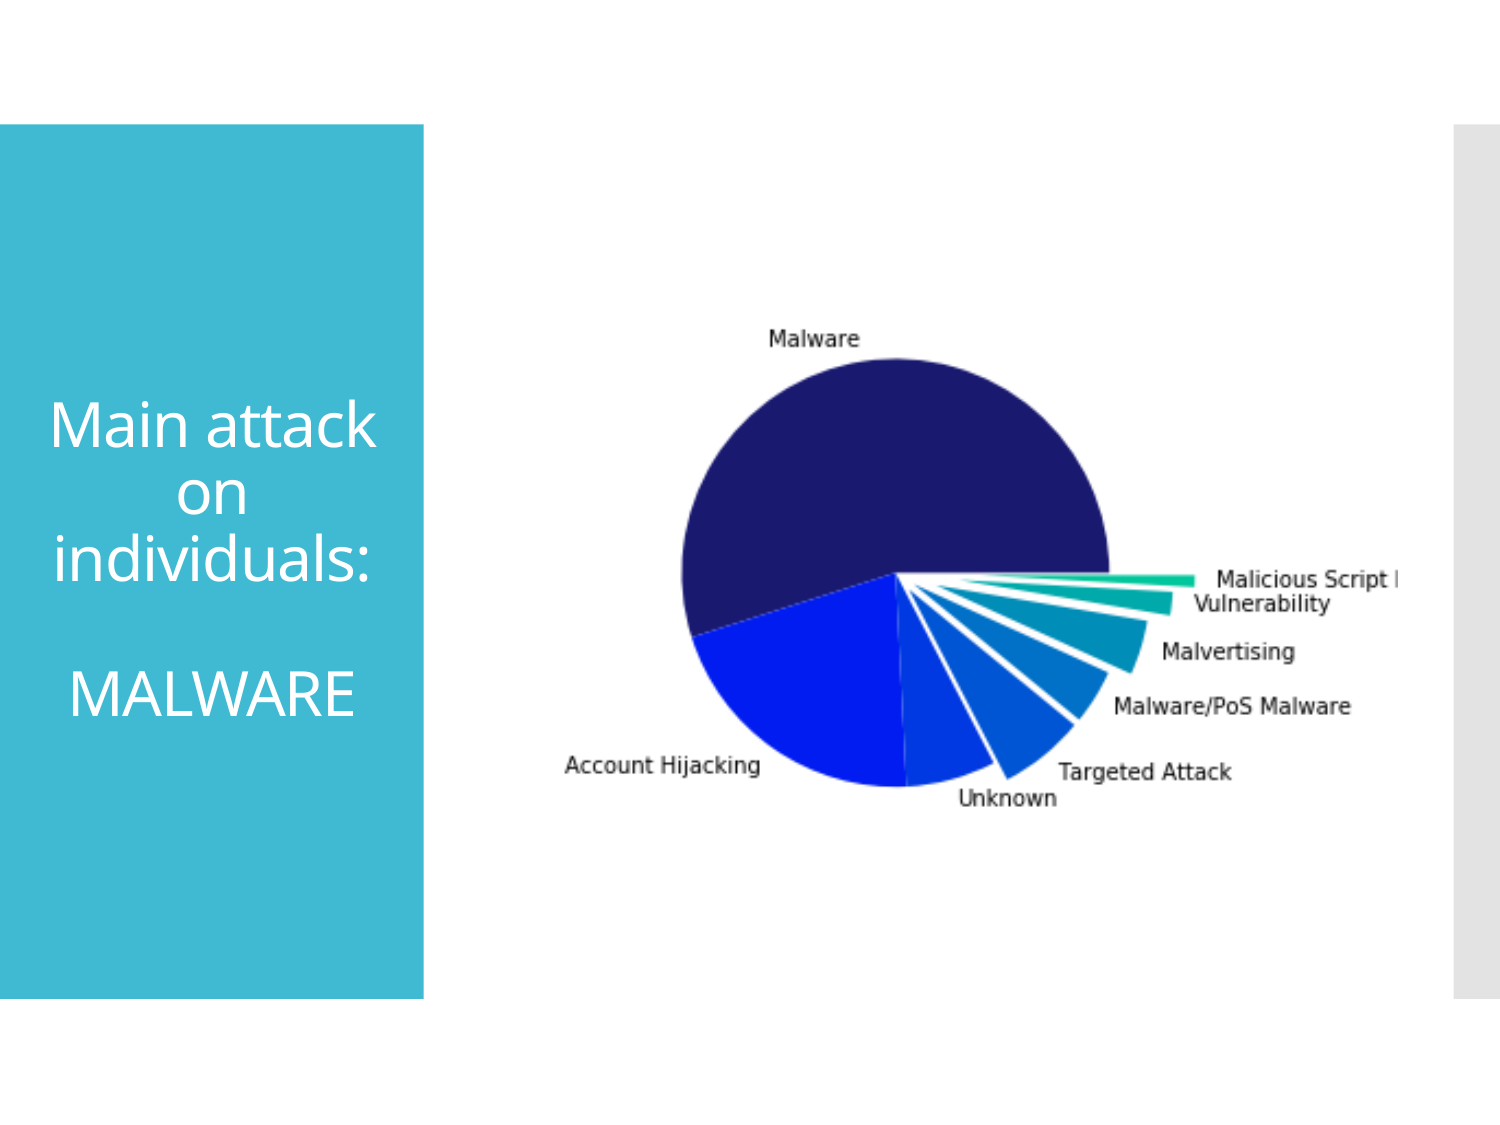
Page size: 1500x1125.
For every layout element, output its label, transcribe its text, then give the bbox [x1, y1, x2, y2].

picture [453, 260, 1398, 890]
title Main attack on individuals: MALWARE [31, 184, 394, 940]
